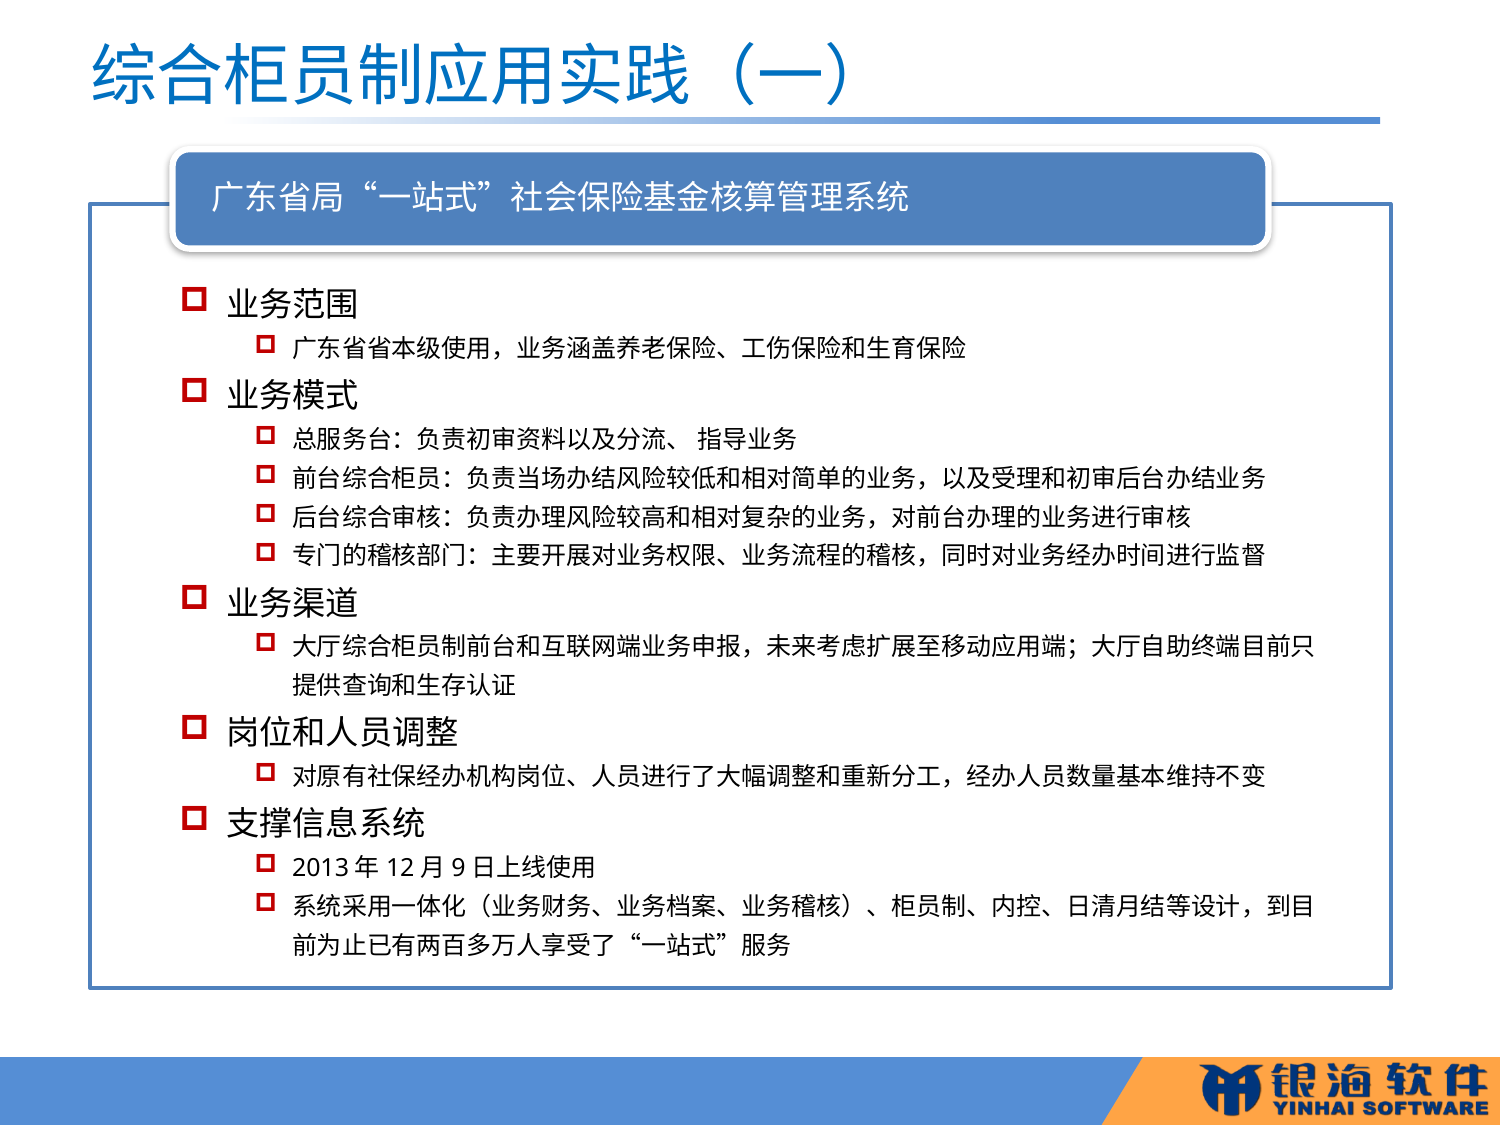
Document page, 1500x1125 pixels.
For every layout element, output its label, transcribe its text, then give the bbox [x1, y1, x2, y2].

title 综合柜员制应用实践（一） [75, 19, 1426, 127]
text_box [88, 202, 1393, 990]
picture [1187, 1058, 1500, 1121]
text_box 业务范围 广东省省本级使用，业务涵盖养老保险、工伤保险和生育保险 业务模式 总服务台：负责初审资料以及分流、 指导业务 前台综合柜员：负责当场办结风险较低和相对简单的业务，以及受理和初审后台办结业务 后台综合审核：负责办理风险较高和相对复杂的业务，对前台办理的业务进行审核 专门的稽核部门：主要开展对业务权限、业务流程的稽核，同时对业务经办时间进行监督 业务渠道 大厅综合柜员制前台和互联网端业务申报，未来考虑扩展至移动应用端；大厅自助终端目前只提供查询和生存认证 岗位和人员调整 对原有社保经办机构岗位、人员进行了大幅调整和重新分工，经办人员数量基本维持不变 支撑信息系统 2013年12月9日上线使用 系统采用一体化（业务财务、业务档案、业务稽核）、柜员制、内控、日清月结等设计，到目前为止已有两百多万人享受了“一站式”服务 [89, 264, 1343, 967]
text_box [172, 148, 1269, 249]
